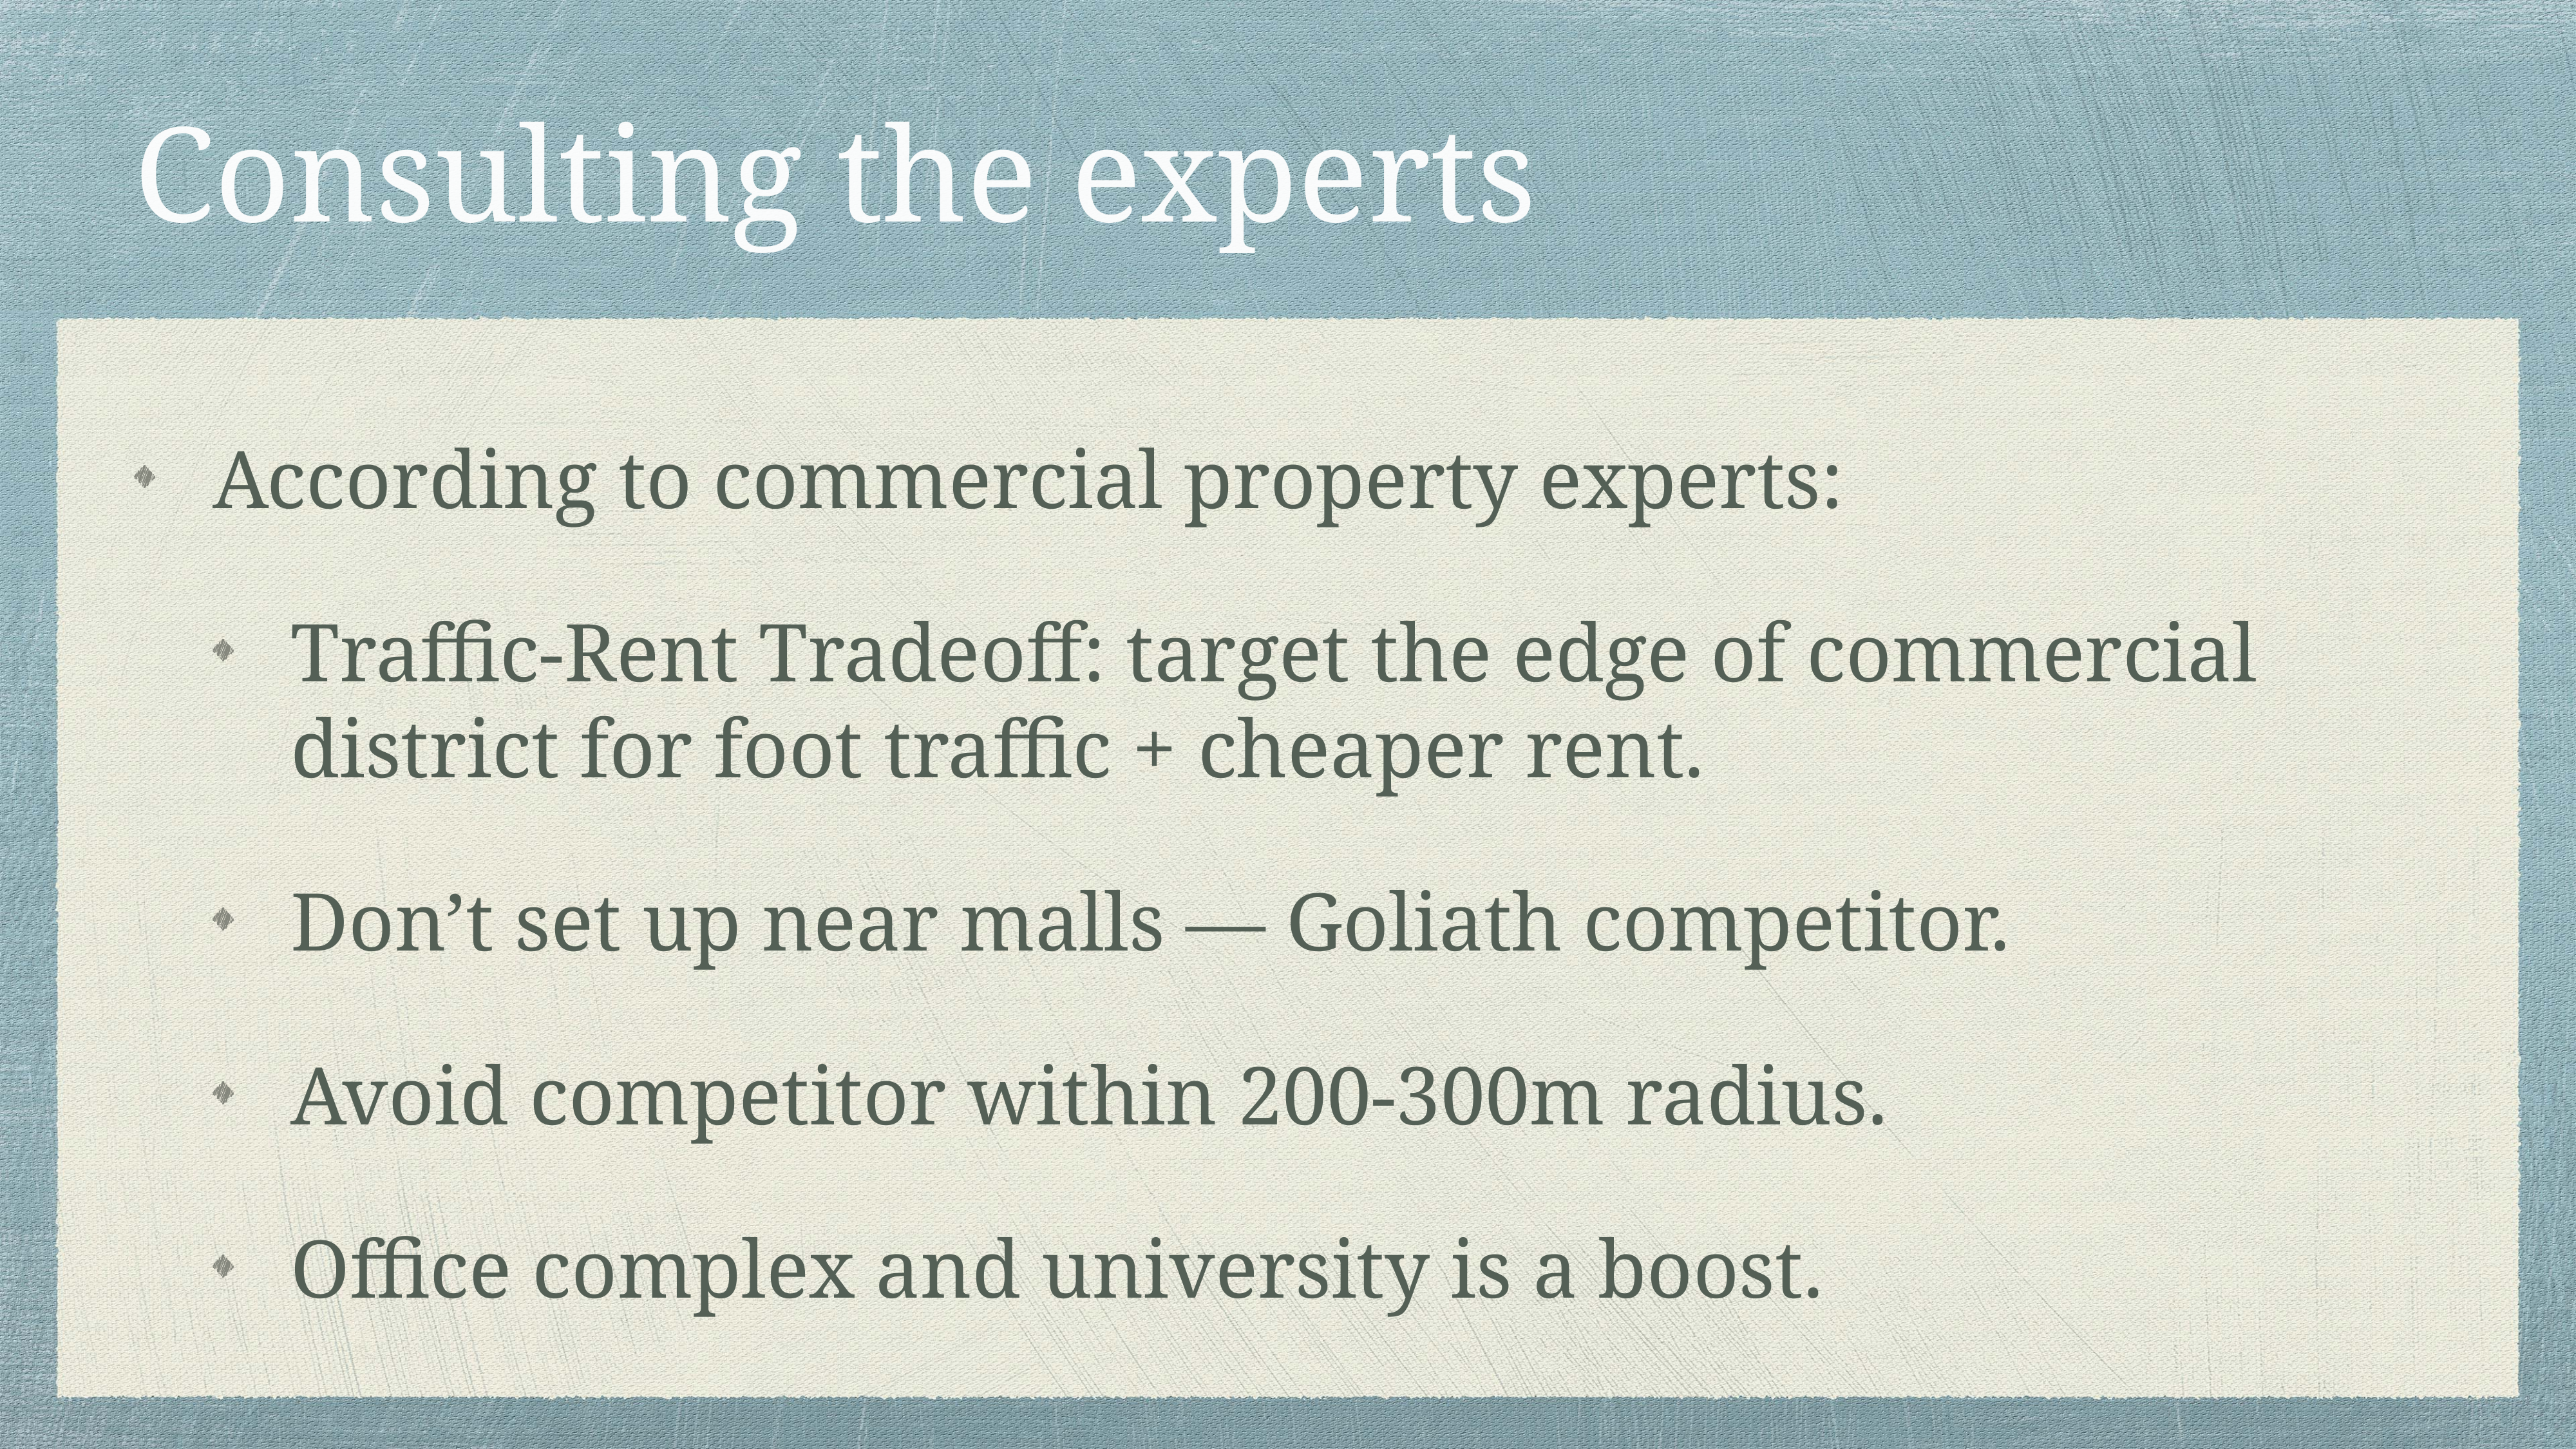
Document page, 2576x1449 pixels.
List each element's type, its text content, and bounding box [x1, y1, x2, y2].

picture [0, 0, 2576, 1449]
list According to commercial property experts: Traffic-Rent Tradeoff: target the edge of commercial district for foot traffic + cheaper rent. Don’t set up near malls — Goliath competitor. Avoid competitor within 200-300m radius. Office complex and university is a boost. [128, 390, 2449, 1353]
title Consulting the experts [128, 22, 2449, 316]
